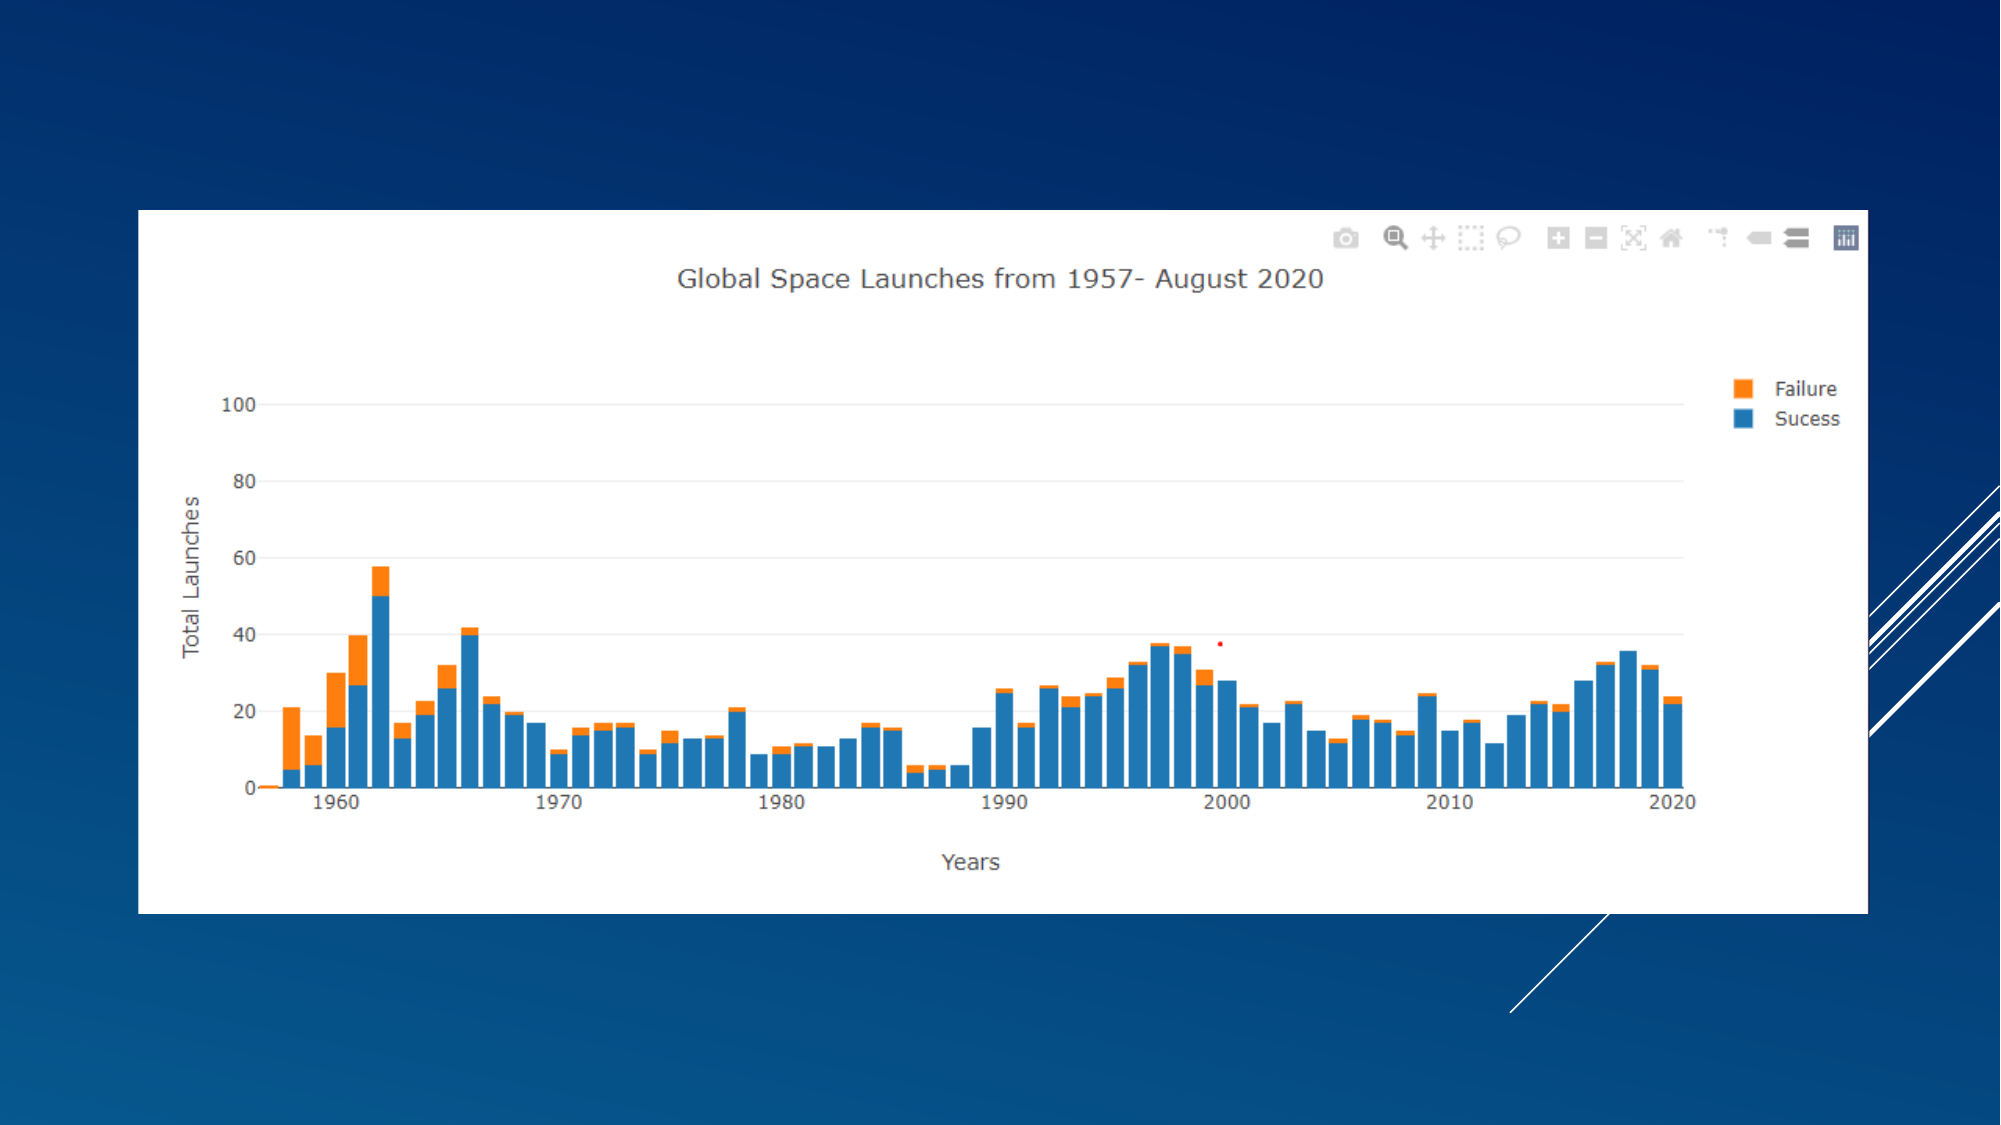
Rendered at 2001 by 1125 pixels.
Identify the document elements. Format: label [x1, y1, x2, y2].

picture [138, 210, 1870, 915]
